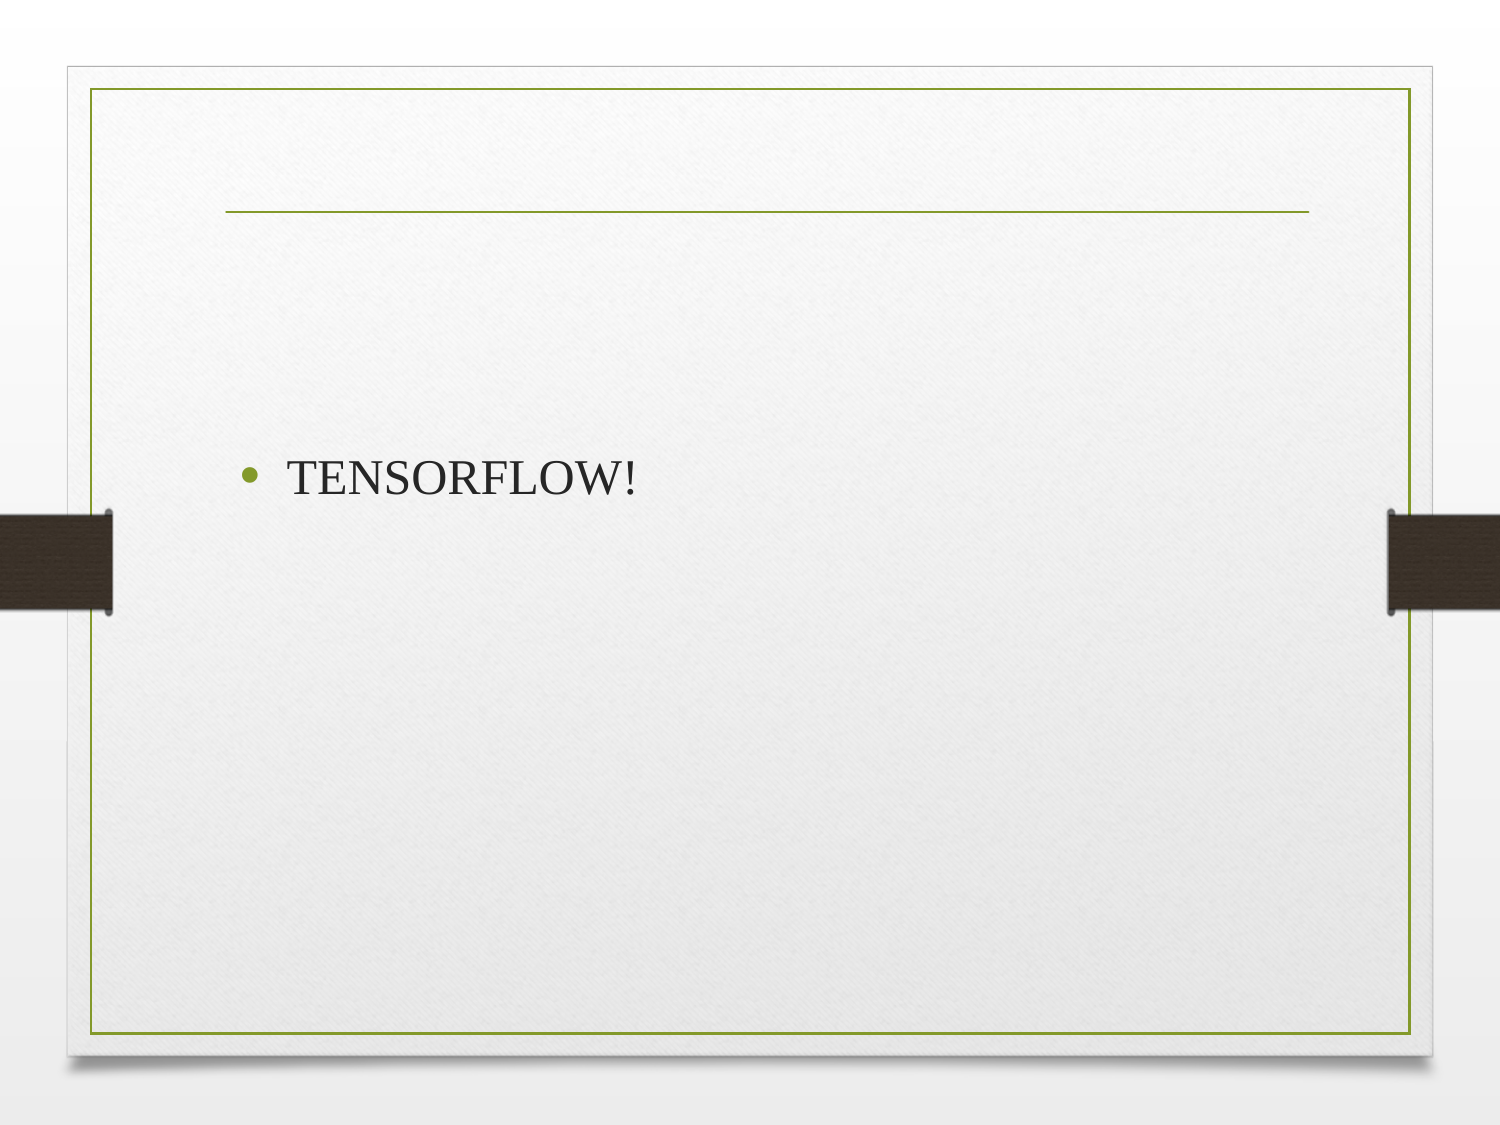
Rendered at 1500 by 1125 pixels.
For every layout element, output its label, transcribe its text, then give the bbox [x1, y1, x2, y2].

list TENSORFLOW! [224, 437, 1340, 523]
picture [0, 0, 1500, 1125]
